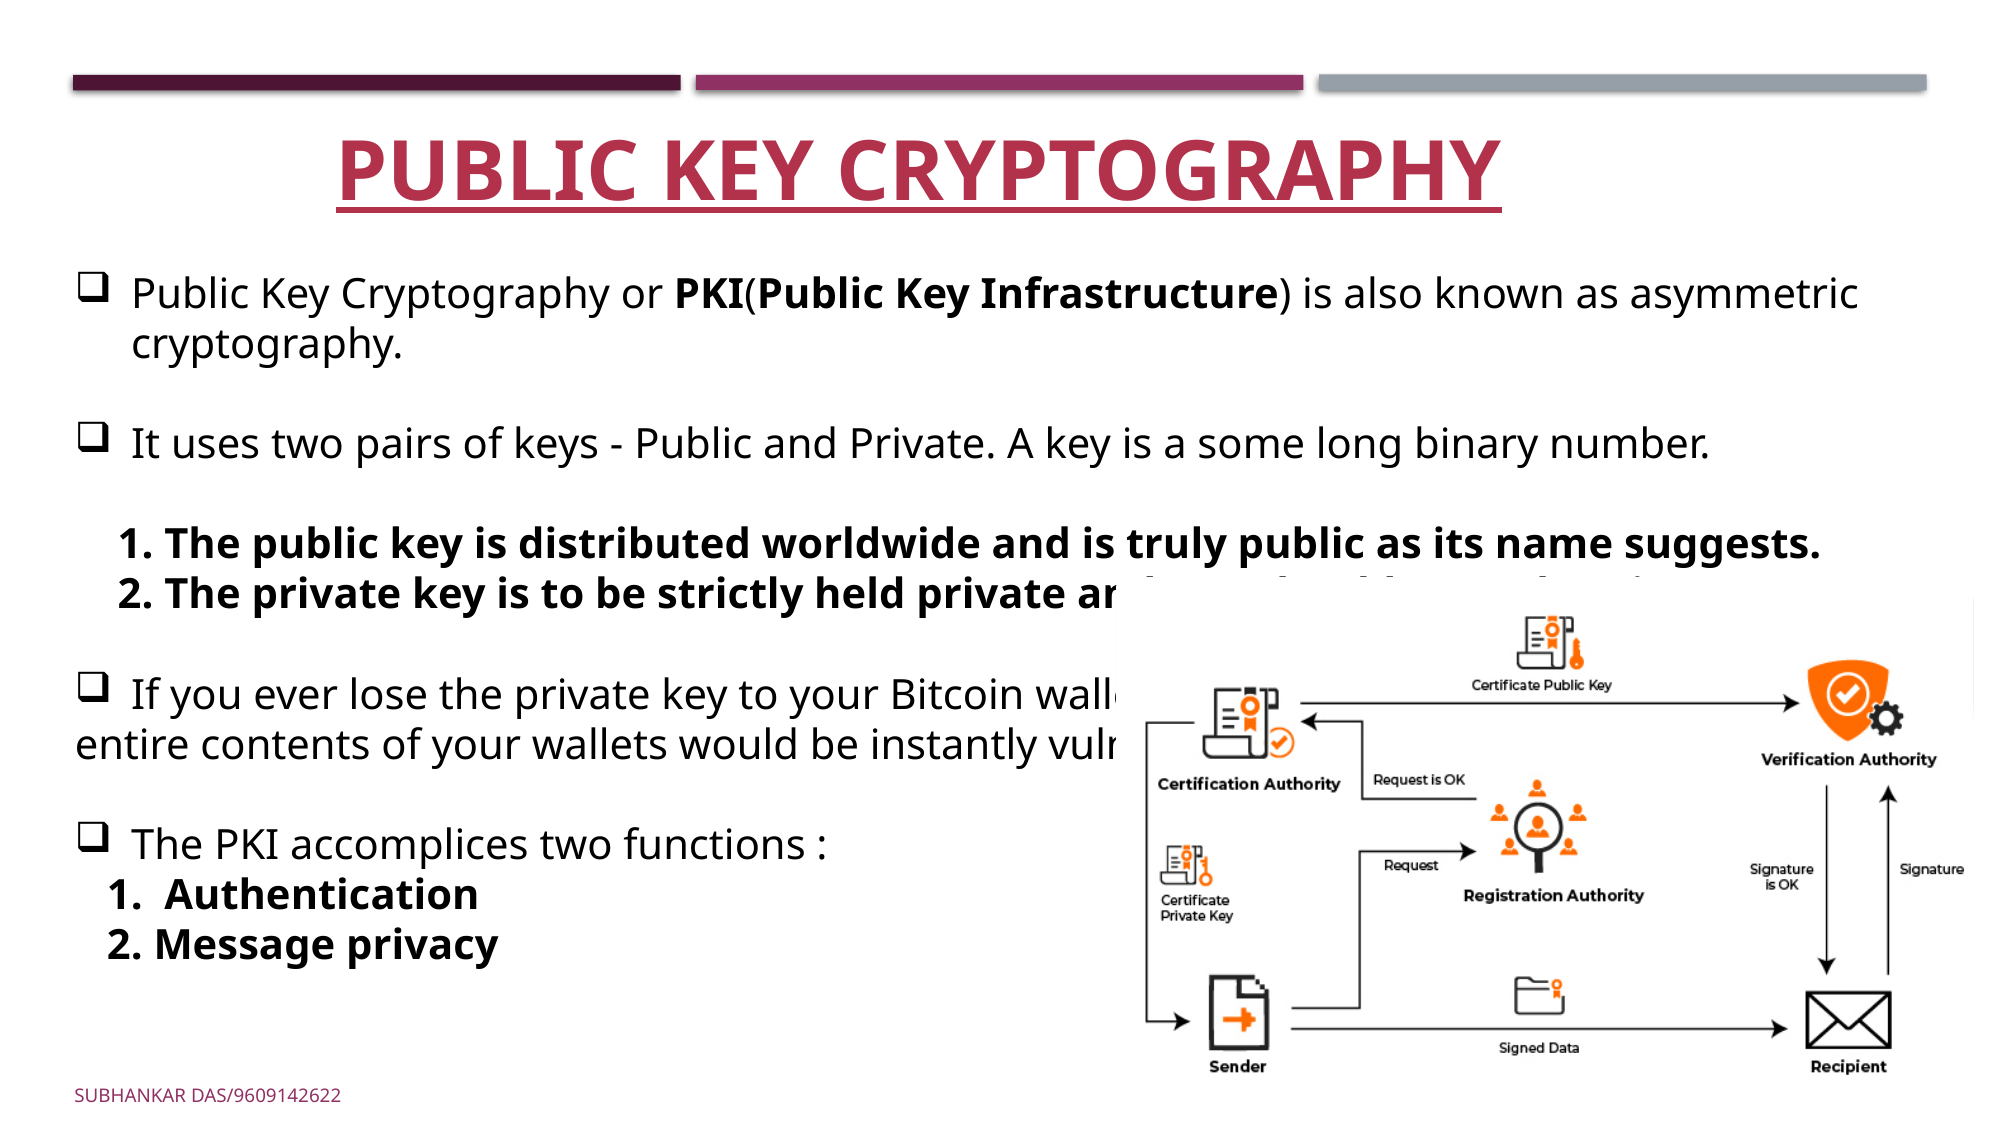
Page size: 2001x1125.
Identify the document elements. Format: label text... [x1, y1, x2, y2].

footer Subhankar Das/9609142622 [59, 1065, 1195, 1125]
picture [1136, 596, 1975, 1087]
text_box PUBLIC KEY CRYPTOGRAPHY Public Key Cryptography or PKI(Public Key Infrastructure) is also known as asymmetric cryptography. It uses two pairs of keys - Public and Private. A key is a some long binary number. 1. The public key is distributed worldwide and is truly public as its name suggests. 2. The private key is to be strictly held private and one should never lose it. If you ever lose the private key to your Bitcoin wallet, the entire contents of your wallets would be instantly vulnerable . The PKI accomplices two functions : 1. Authentication 2. Message privacy [59, 109, 1987, 975]
